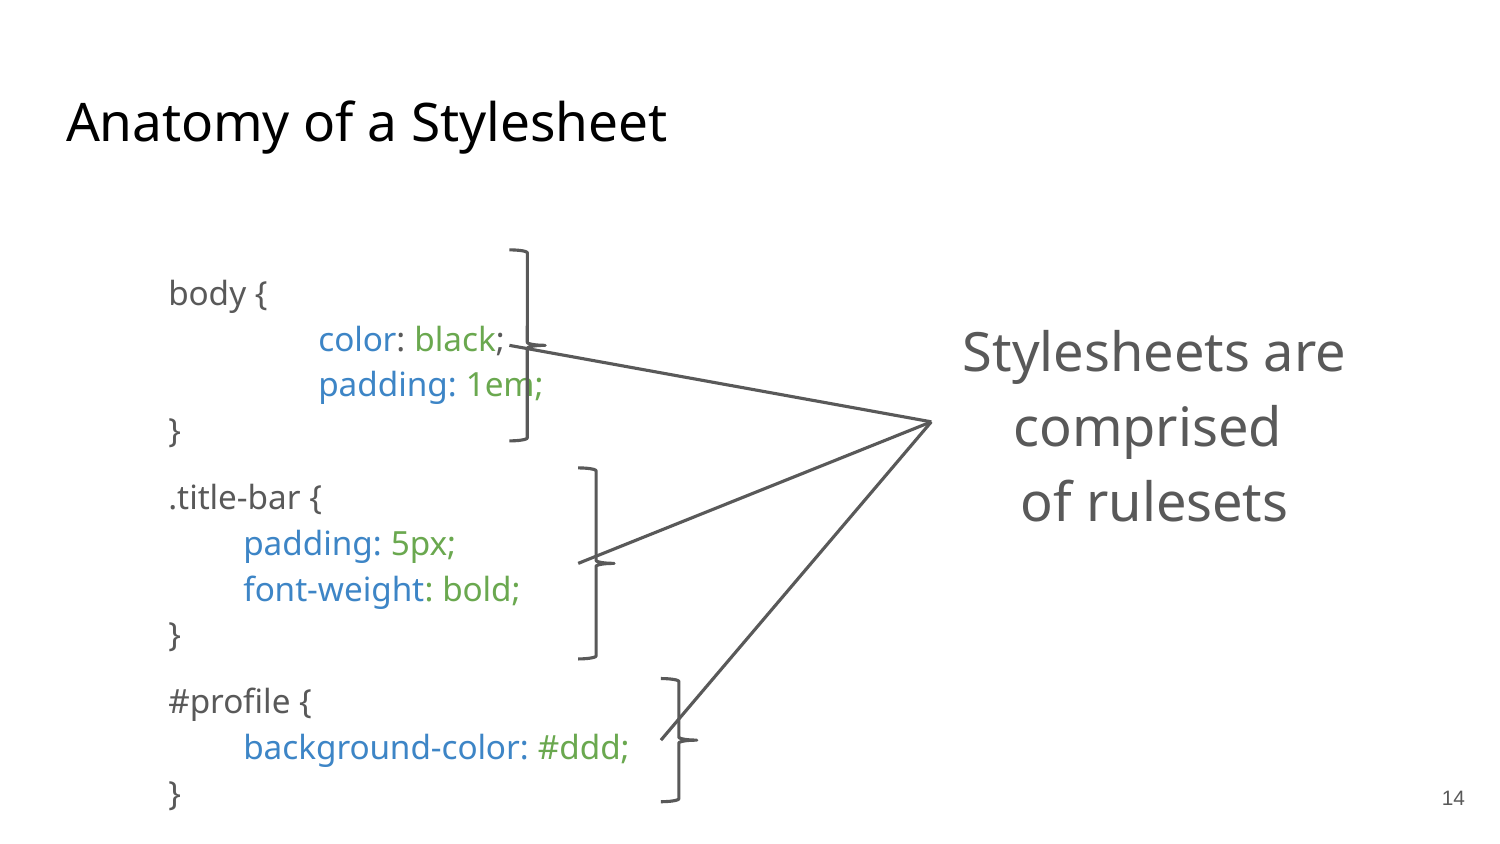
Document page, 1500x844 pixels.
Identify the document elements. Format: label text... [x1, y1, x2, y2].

title Anatomy of a Stylesheet [51, 72, 1449, 167]
list Stylesheets are comprised of rulesets [935, 292, 1379, 552]
slide_number 14 [1389, 764, 1480, 830]
list body { color: black; padding: 1em; } .title-bar { padding: 5px; font-weight: bold; } #profile { background-color: #ddd; } [153, 250, 737, 832]
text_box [509, 249, 932, 802]
